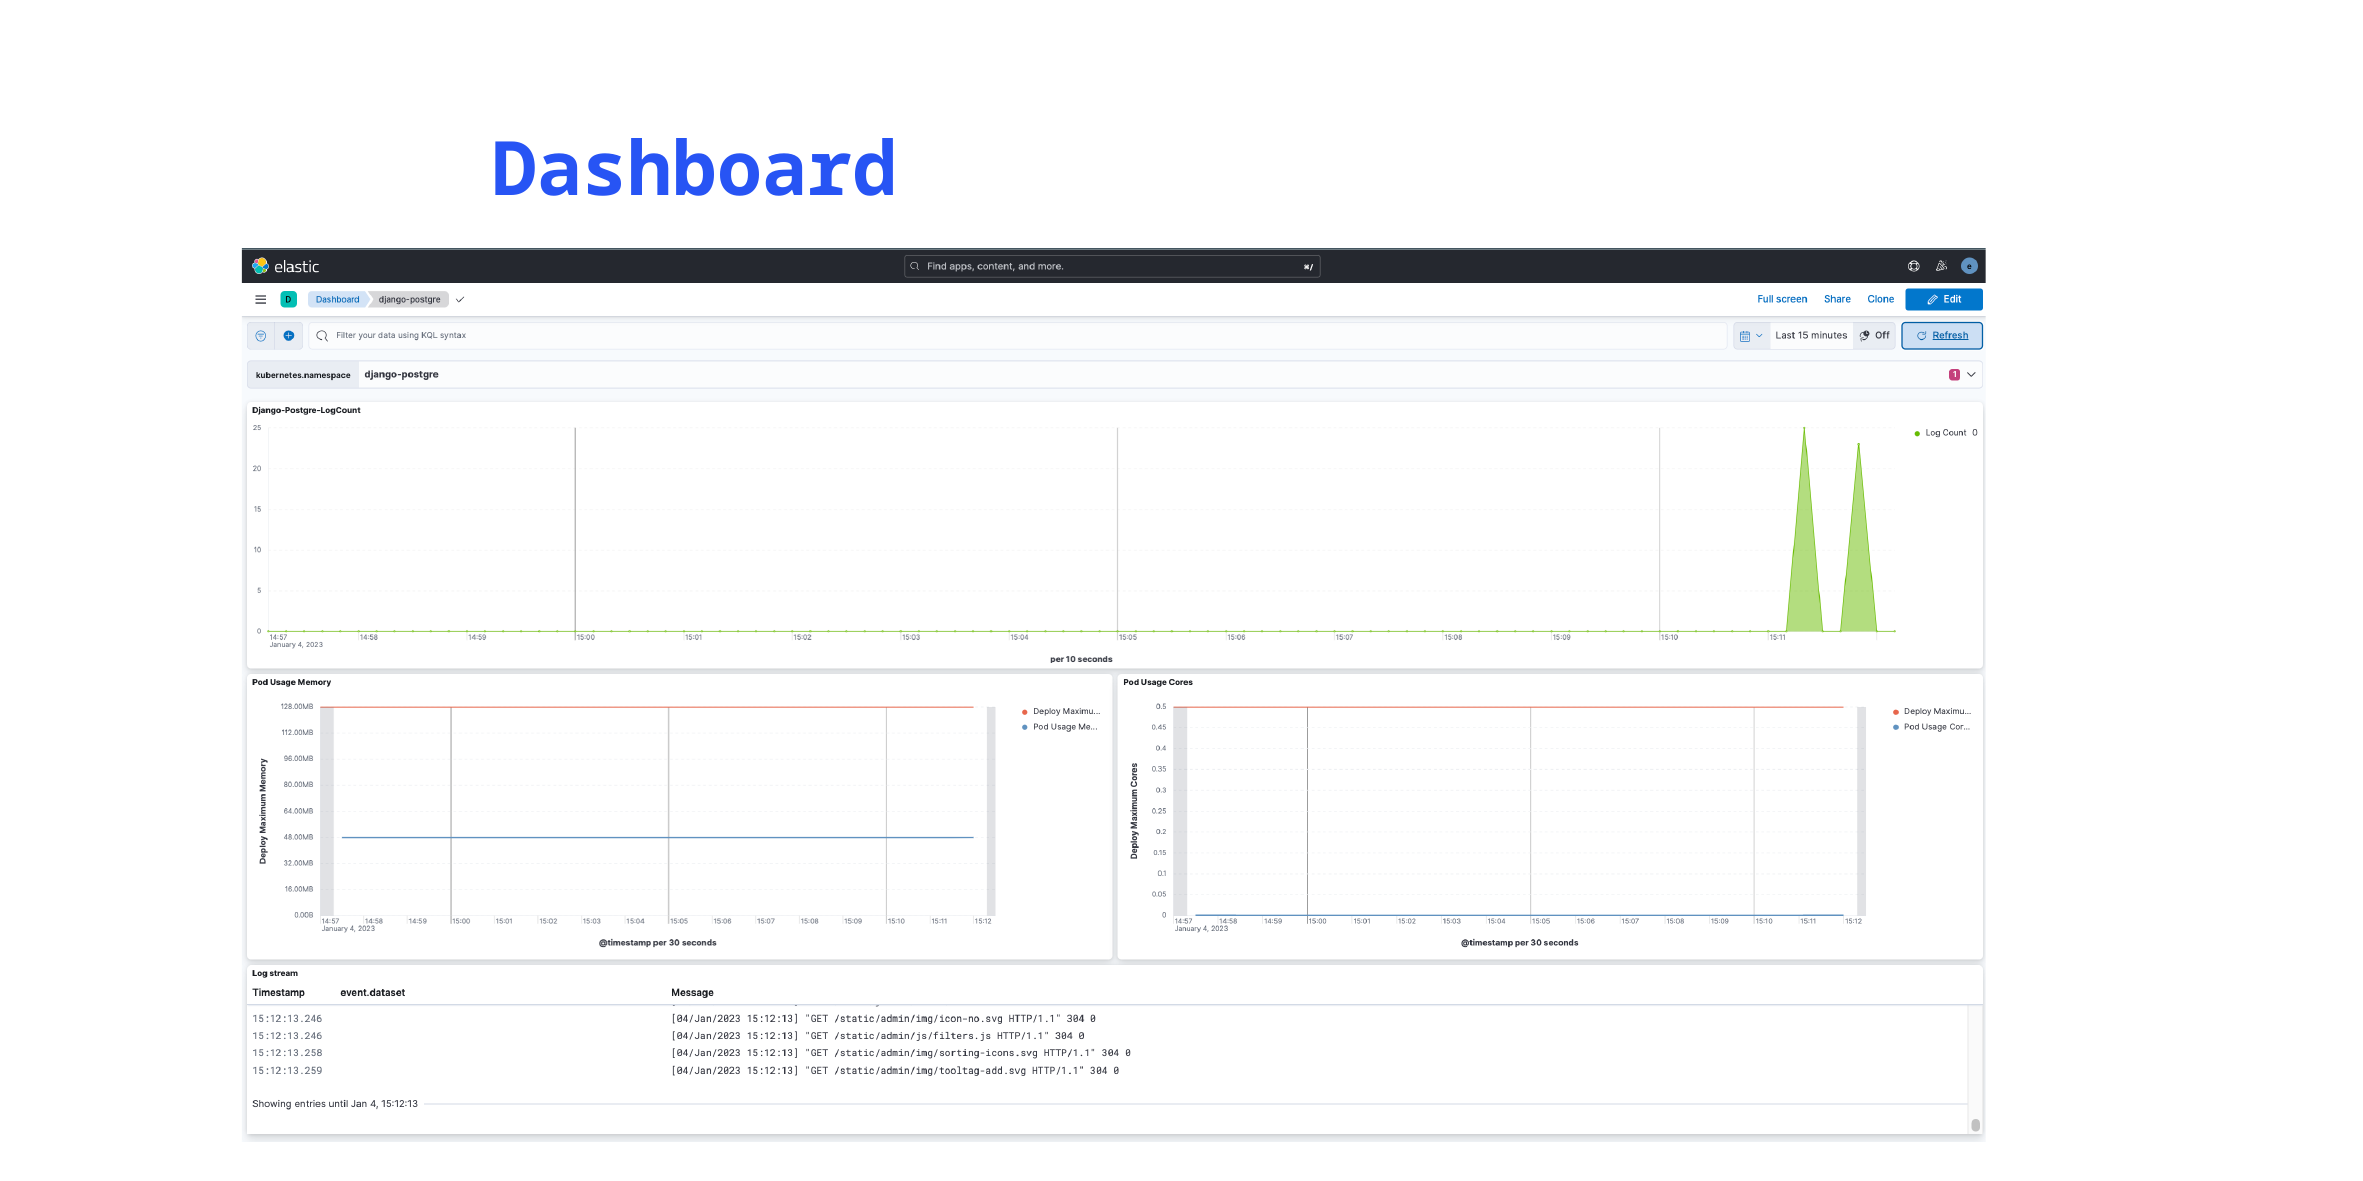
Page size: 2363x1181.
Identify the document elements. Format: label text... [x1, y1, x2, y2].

picture [241, 248, 1986, 1143]
text_box Dashboard [477, 105, 1875, 200]
